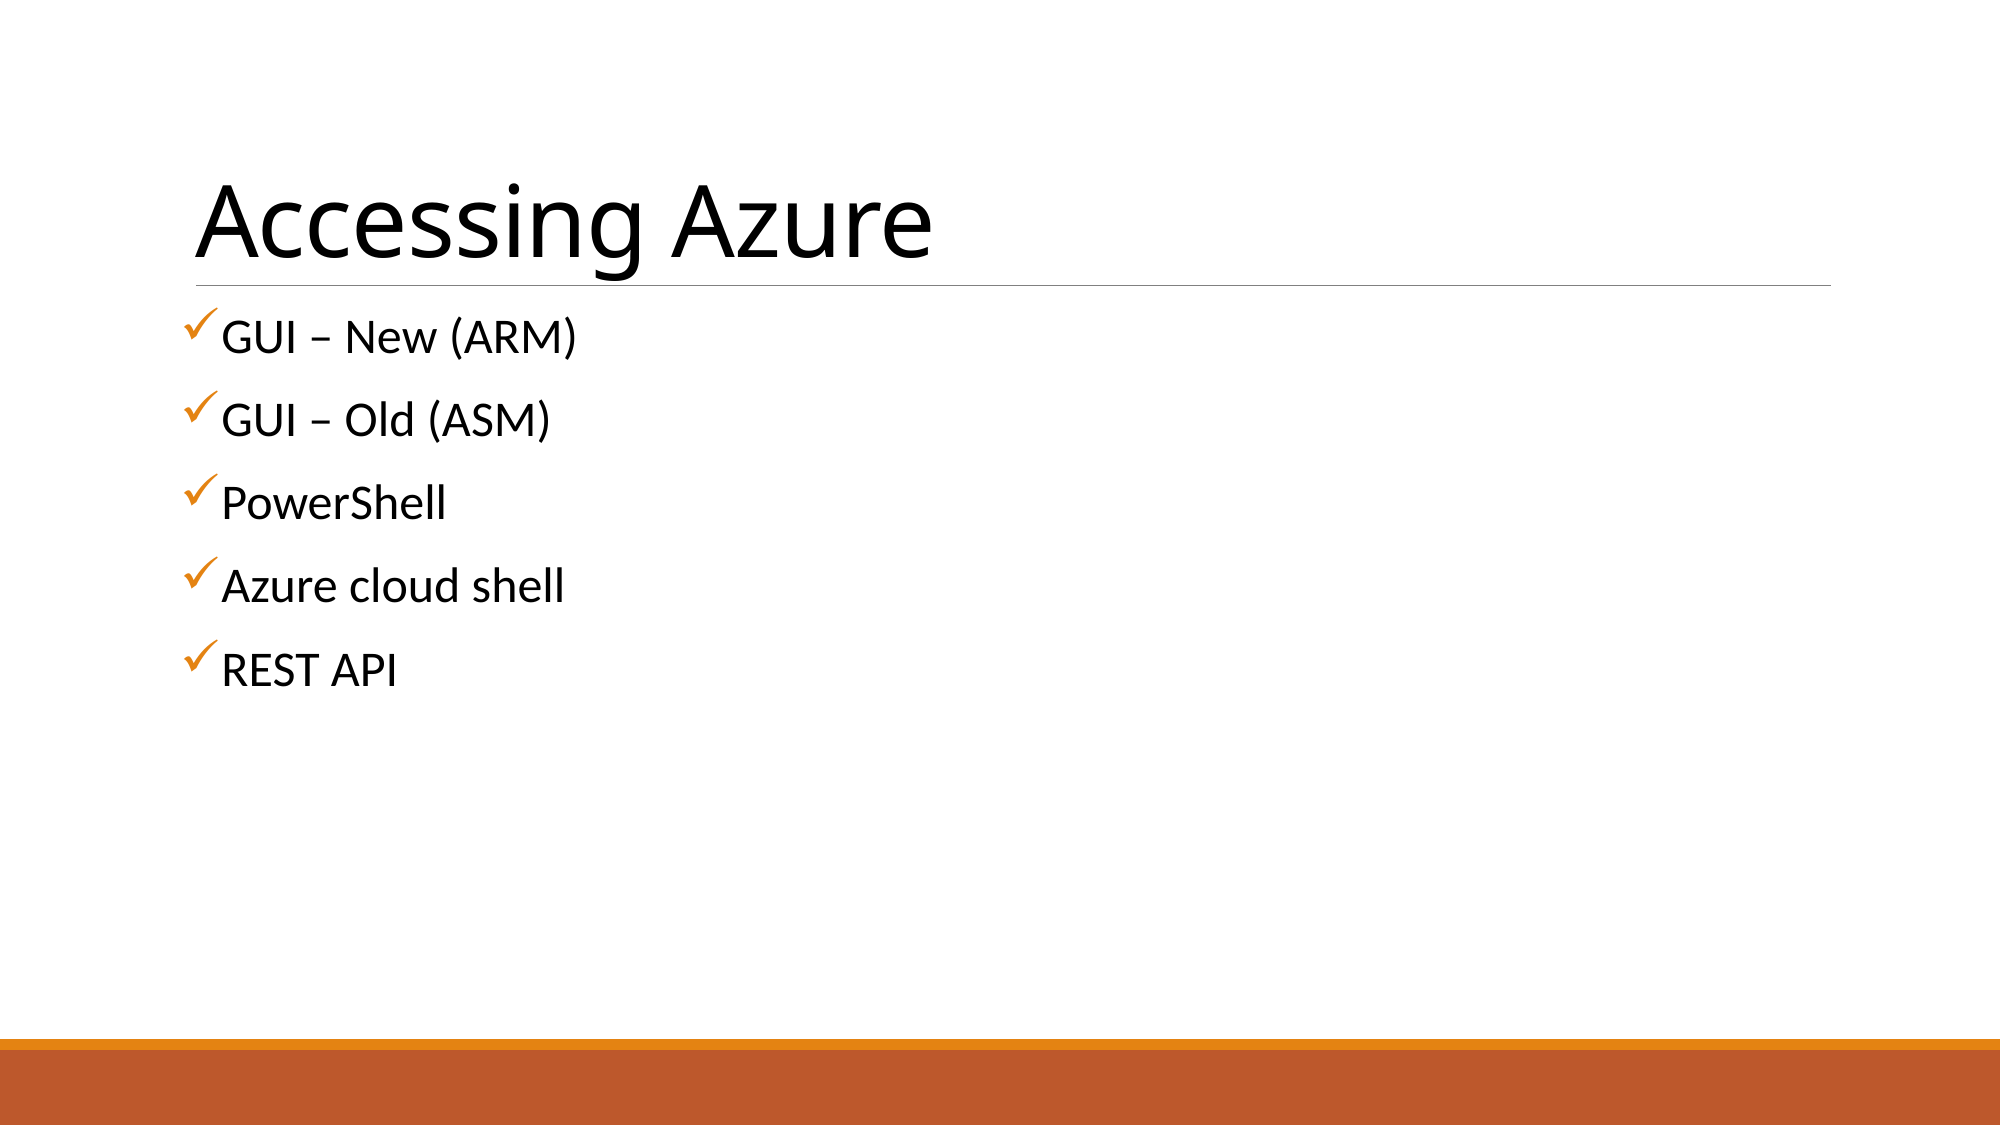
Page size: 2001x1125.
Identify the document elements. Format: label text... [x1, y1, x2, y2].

title Accessing Azure [180, 47, 1830, 285]
list GUI – New (ARM) GUI – Old (ASM) PowerShell Azure cloud shell REST API [180, 302, 1830, 963]
